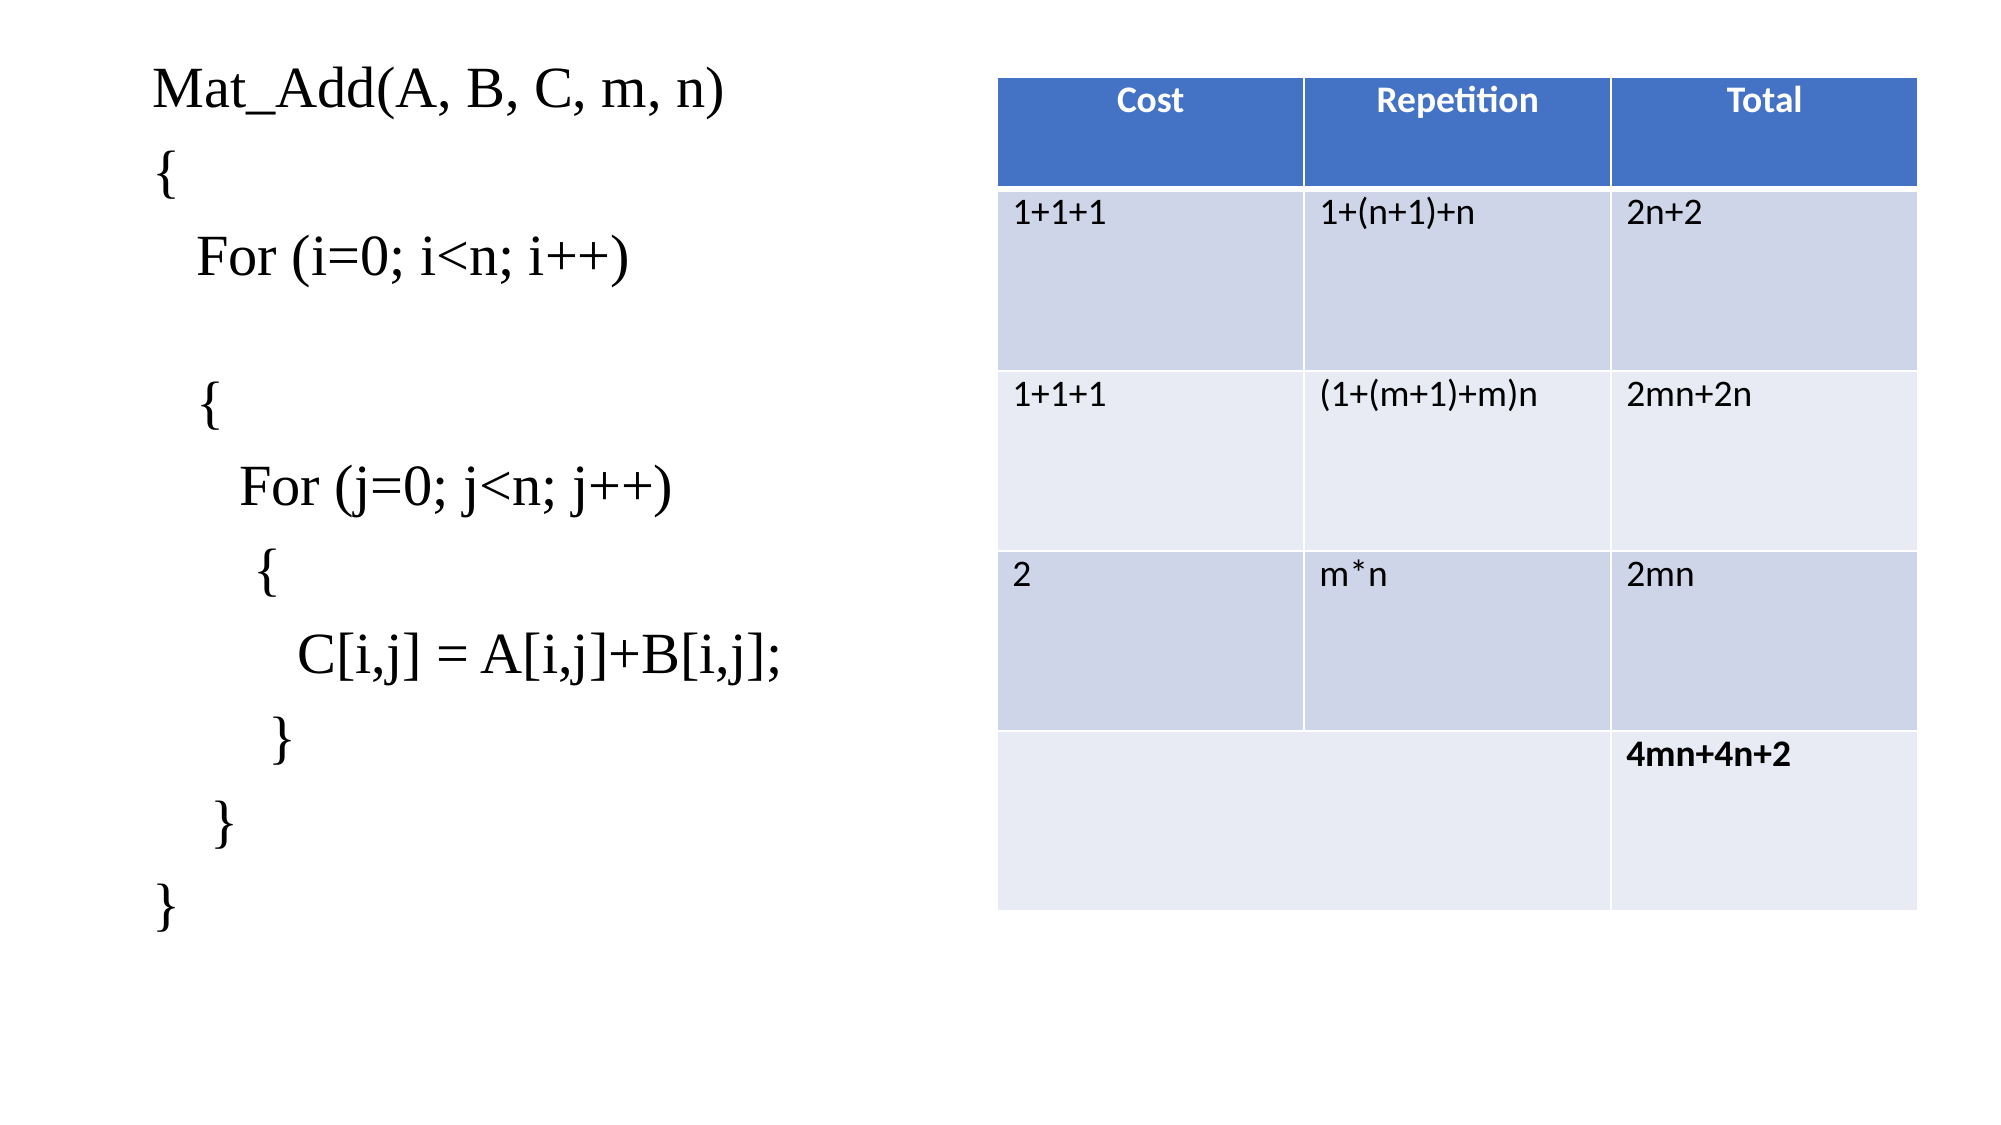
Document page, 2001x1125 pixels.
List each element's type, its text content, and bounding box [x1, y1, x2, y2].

table_header Repetition [1305, 78, 1610, 186]
table_cell 1+1+1 [998, 192, 1303, 370]
table_cell 2 [998, 552, 1303, 730]
table_cell 2mn [1612, 552, 1917, 730]
table_cell [998, 732, 1610, 910]
table_header Cost [998, 78, 1303, 186]
list Mat_Add(A, B, C, m, n) { For (i=0; i<n; i++) { For (j=0; j<n; j++) { C[i,j] = A[i,j]+B[i,j]; } } } [137, 49, 951, 1094]
table_cell 1+1+1 [998, 372, 1303, 550]
table_cell 1+(n+1)+n [1305, 192, 1610, 370]
table_header Total [1612, 78, 1917, 186]
table_cell 2mn+2n [1612, 372, 1917, 550]
table_cell m*n [1305, 552, 1610, 730]
table_cell 4mn+4n+2 [1612, 732, 1917, 910]
table_cell (1+(m+1)+m)n [1305, 372, 1610, 550]
table_cell 2n+2 [1612, 192, 1917, 370]
